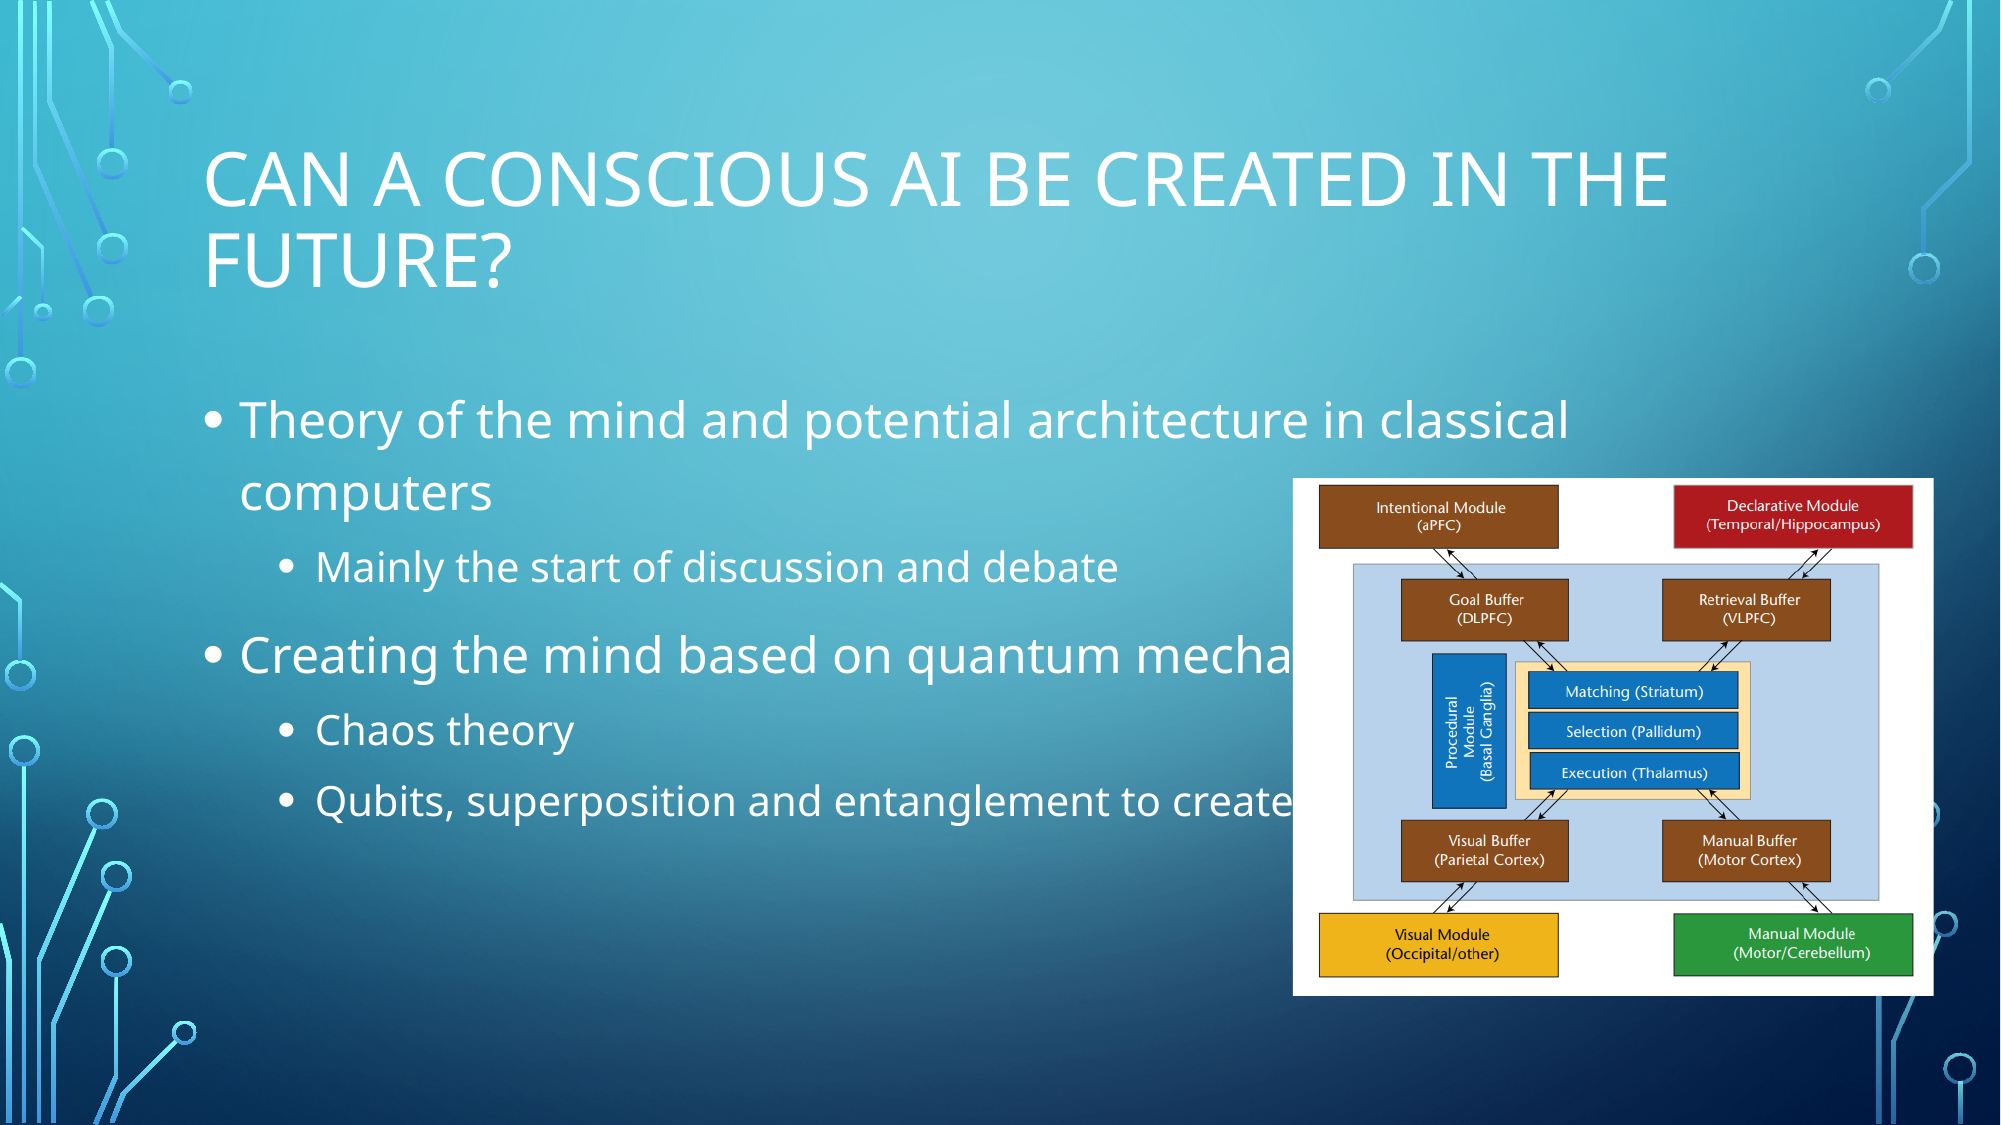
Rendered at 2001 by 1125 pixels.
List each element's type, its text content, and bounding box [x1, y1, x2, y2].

title Can a Conscious AI be created in the future? [187, 101, 1813, 344]
list Theory of the mind and potential architecture in classical computers Mainly the start of discussion and debate Creating the mind based on quantum mechanics Chaos theory Qubits, superposition and entanglement to create emotion [187, 369, 1813, 950]
picture [1292, 478, 1934, 997]
